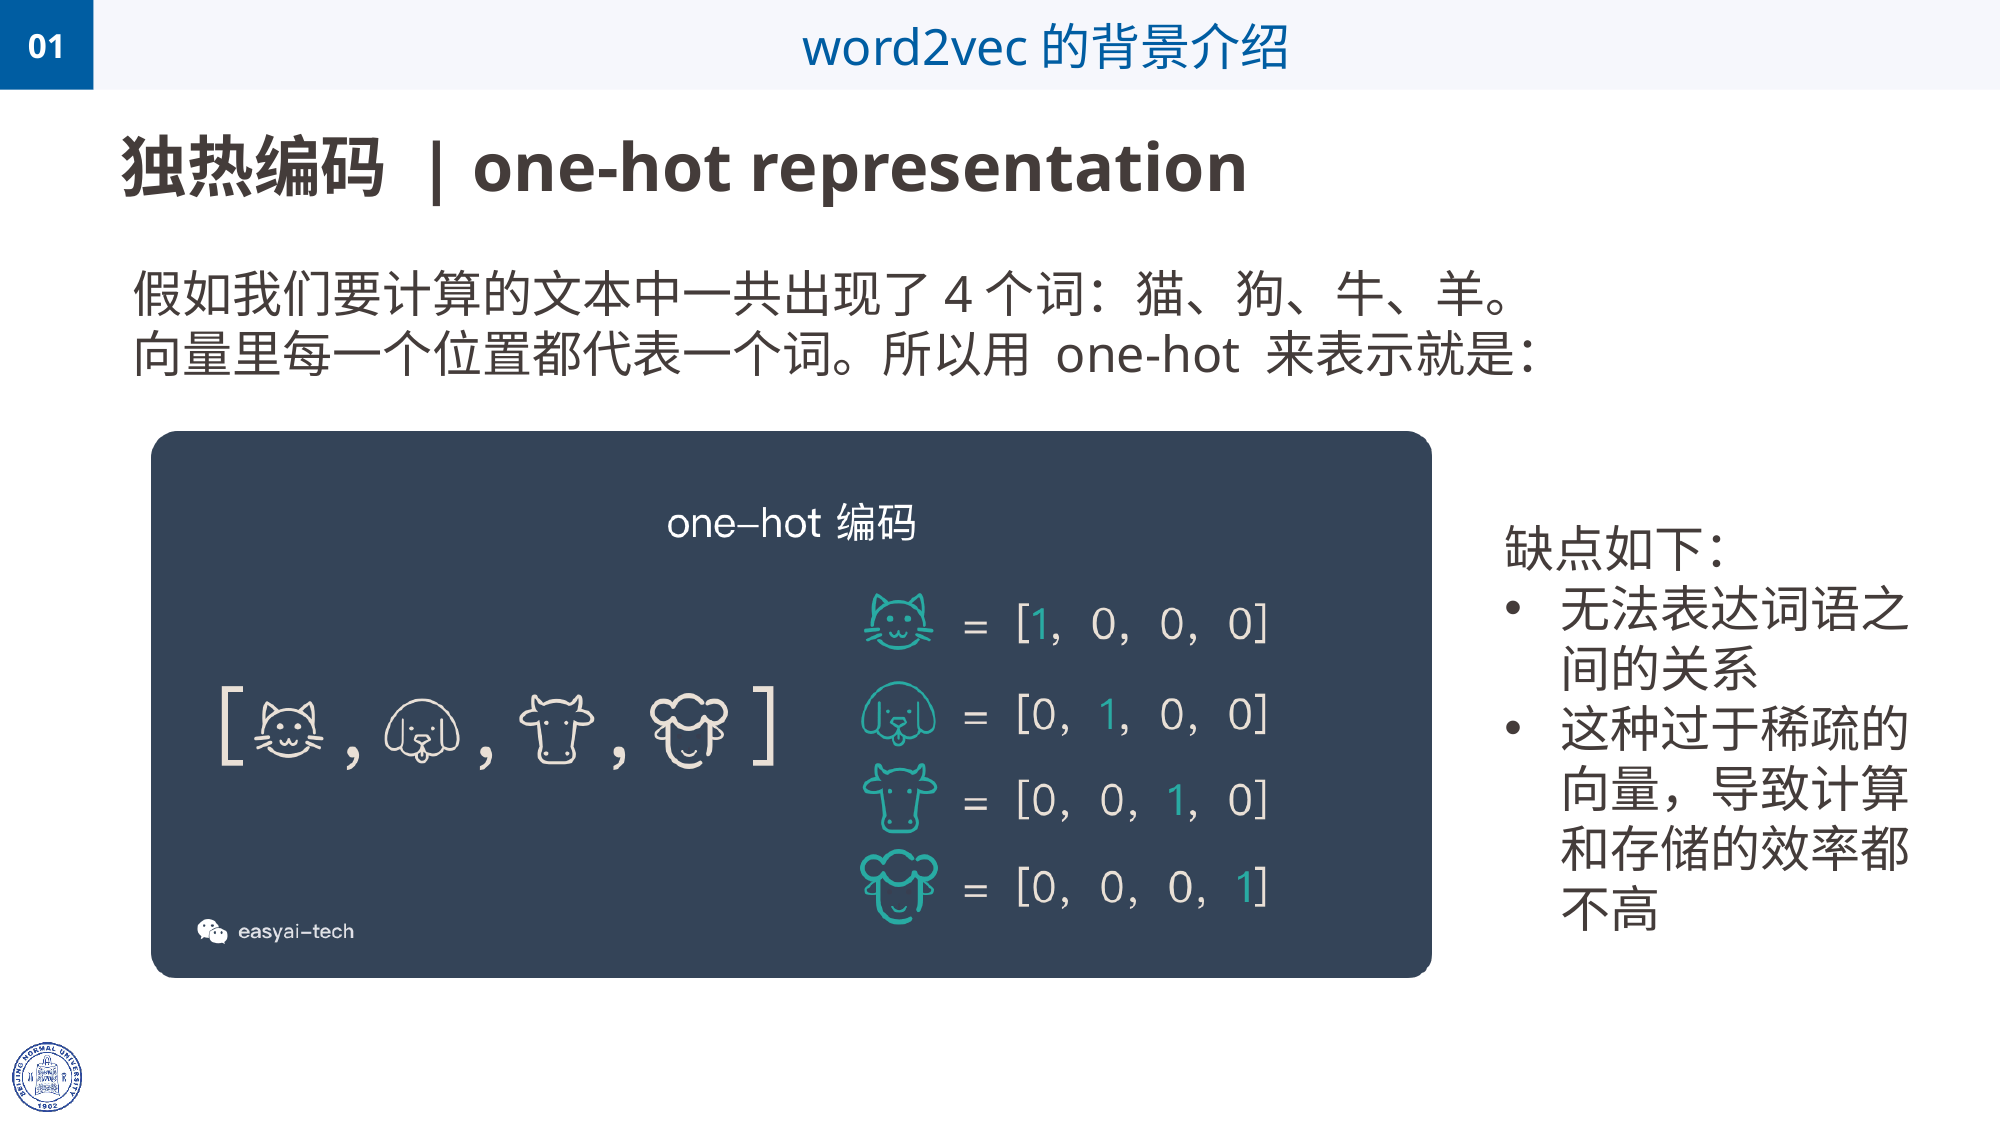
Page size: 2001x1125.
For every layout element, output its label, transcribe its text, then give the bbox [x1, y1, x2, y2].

text_box 01 [0, 0, 93, 91]
text_box 假如我们要计算的文本中一共出现了4个词：猫、狗、牛、羊。 向量里每一个位置都代表一个词。所以用 one-hot 来表示就是： [117, 254, 1795, 390]
picture [12, 1042, 82, 1112]
text_box 缺点如下： 无法表达词语之间的关系 这种过于稀疏的向量，导致计算和存储的效率都不高 [1489, 510, 1928, 946]
text_box 独热编码 | one-hot representation [24, 117, 1346, 213]
picture [151, 431, 1432, 978]
text_box word2vec的背景介绍 [93, 0, 2000, 91]
